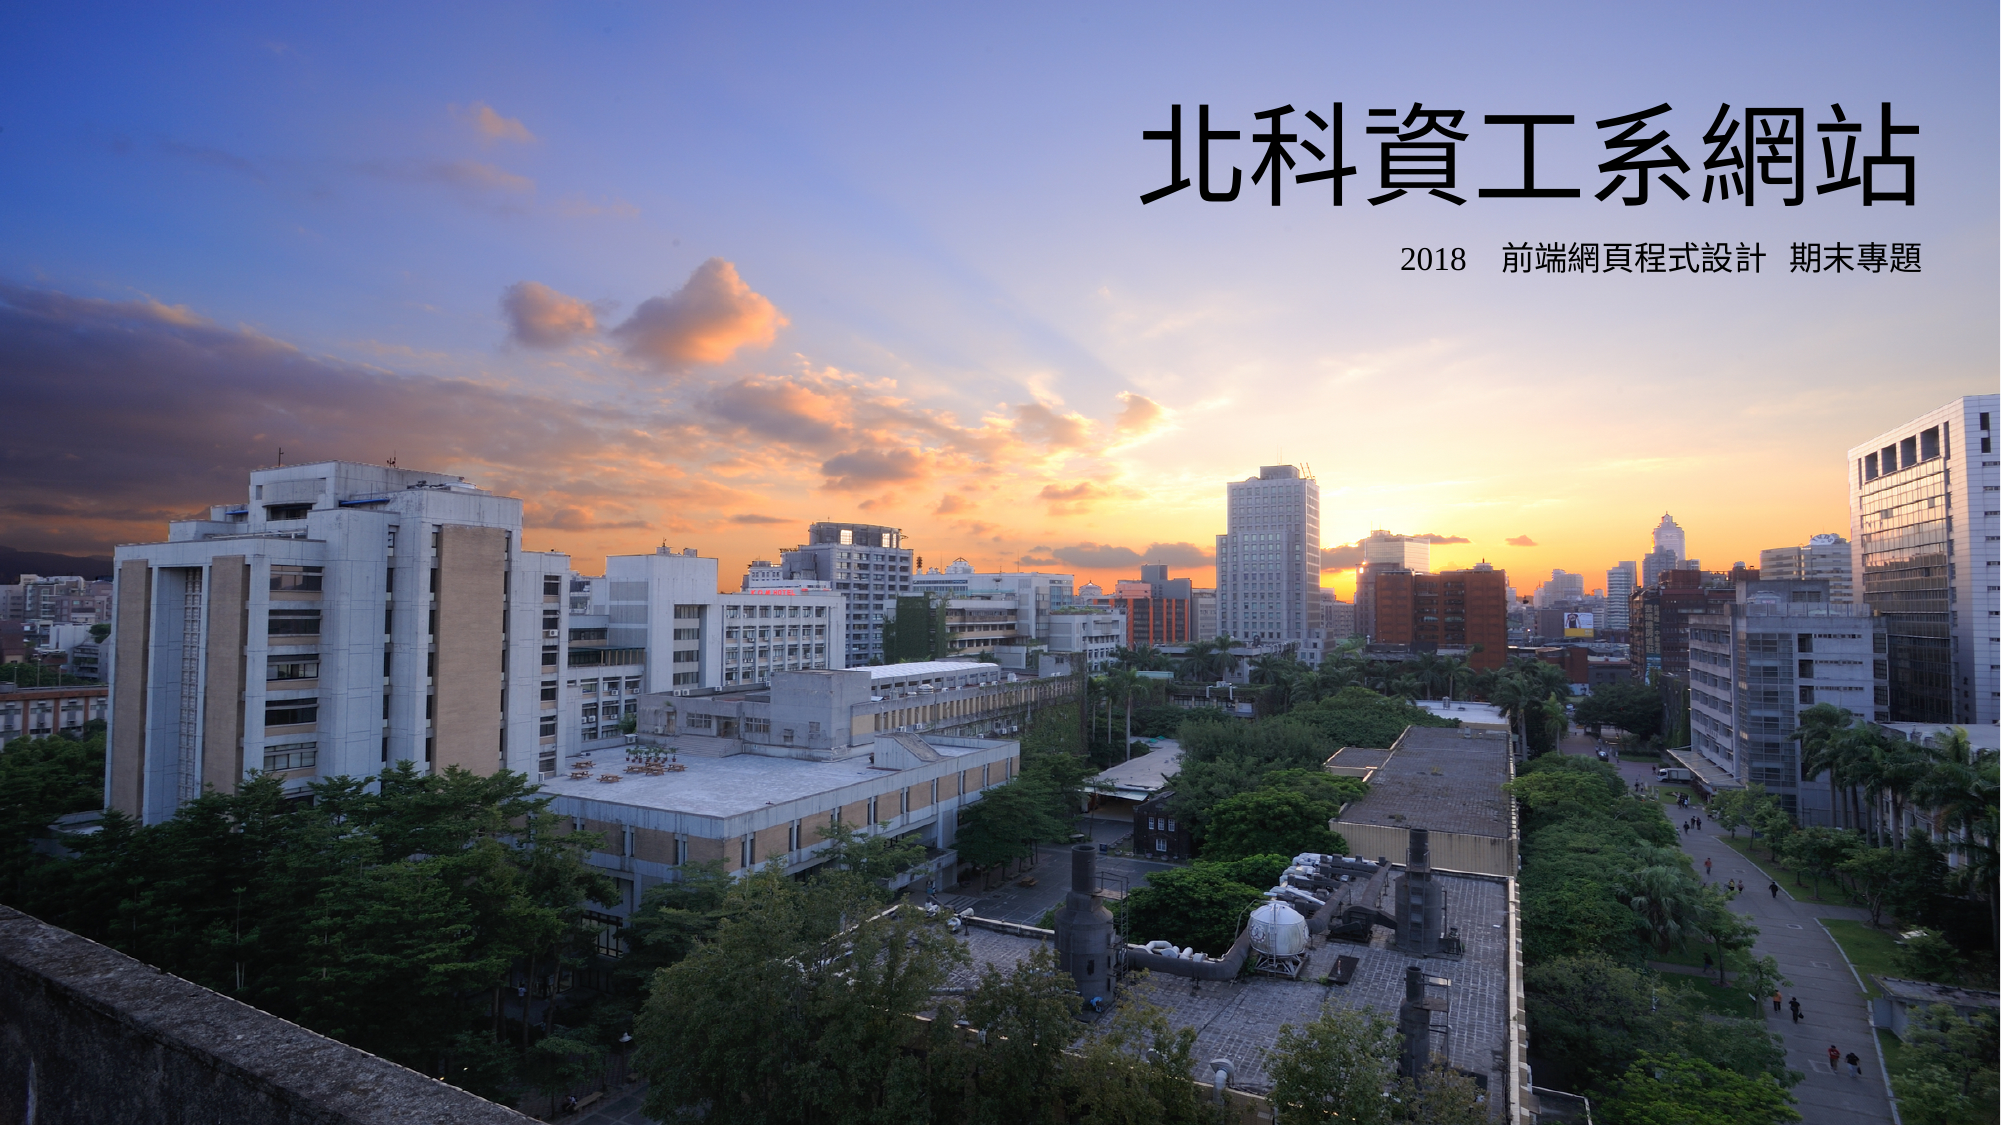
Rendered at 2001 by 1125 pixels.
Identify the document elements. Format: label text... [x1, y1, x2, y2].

text_box 2018 前端網頁程式設計 期末專題 [1385, 229, 1938, 285]
text_box 北科資工系網站 [1121, 78, 1939, 228]
picture [0, 0, 2001, 1125]
